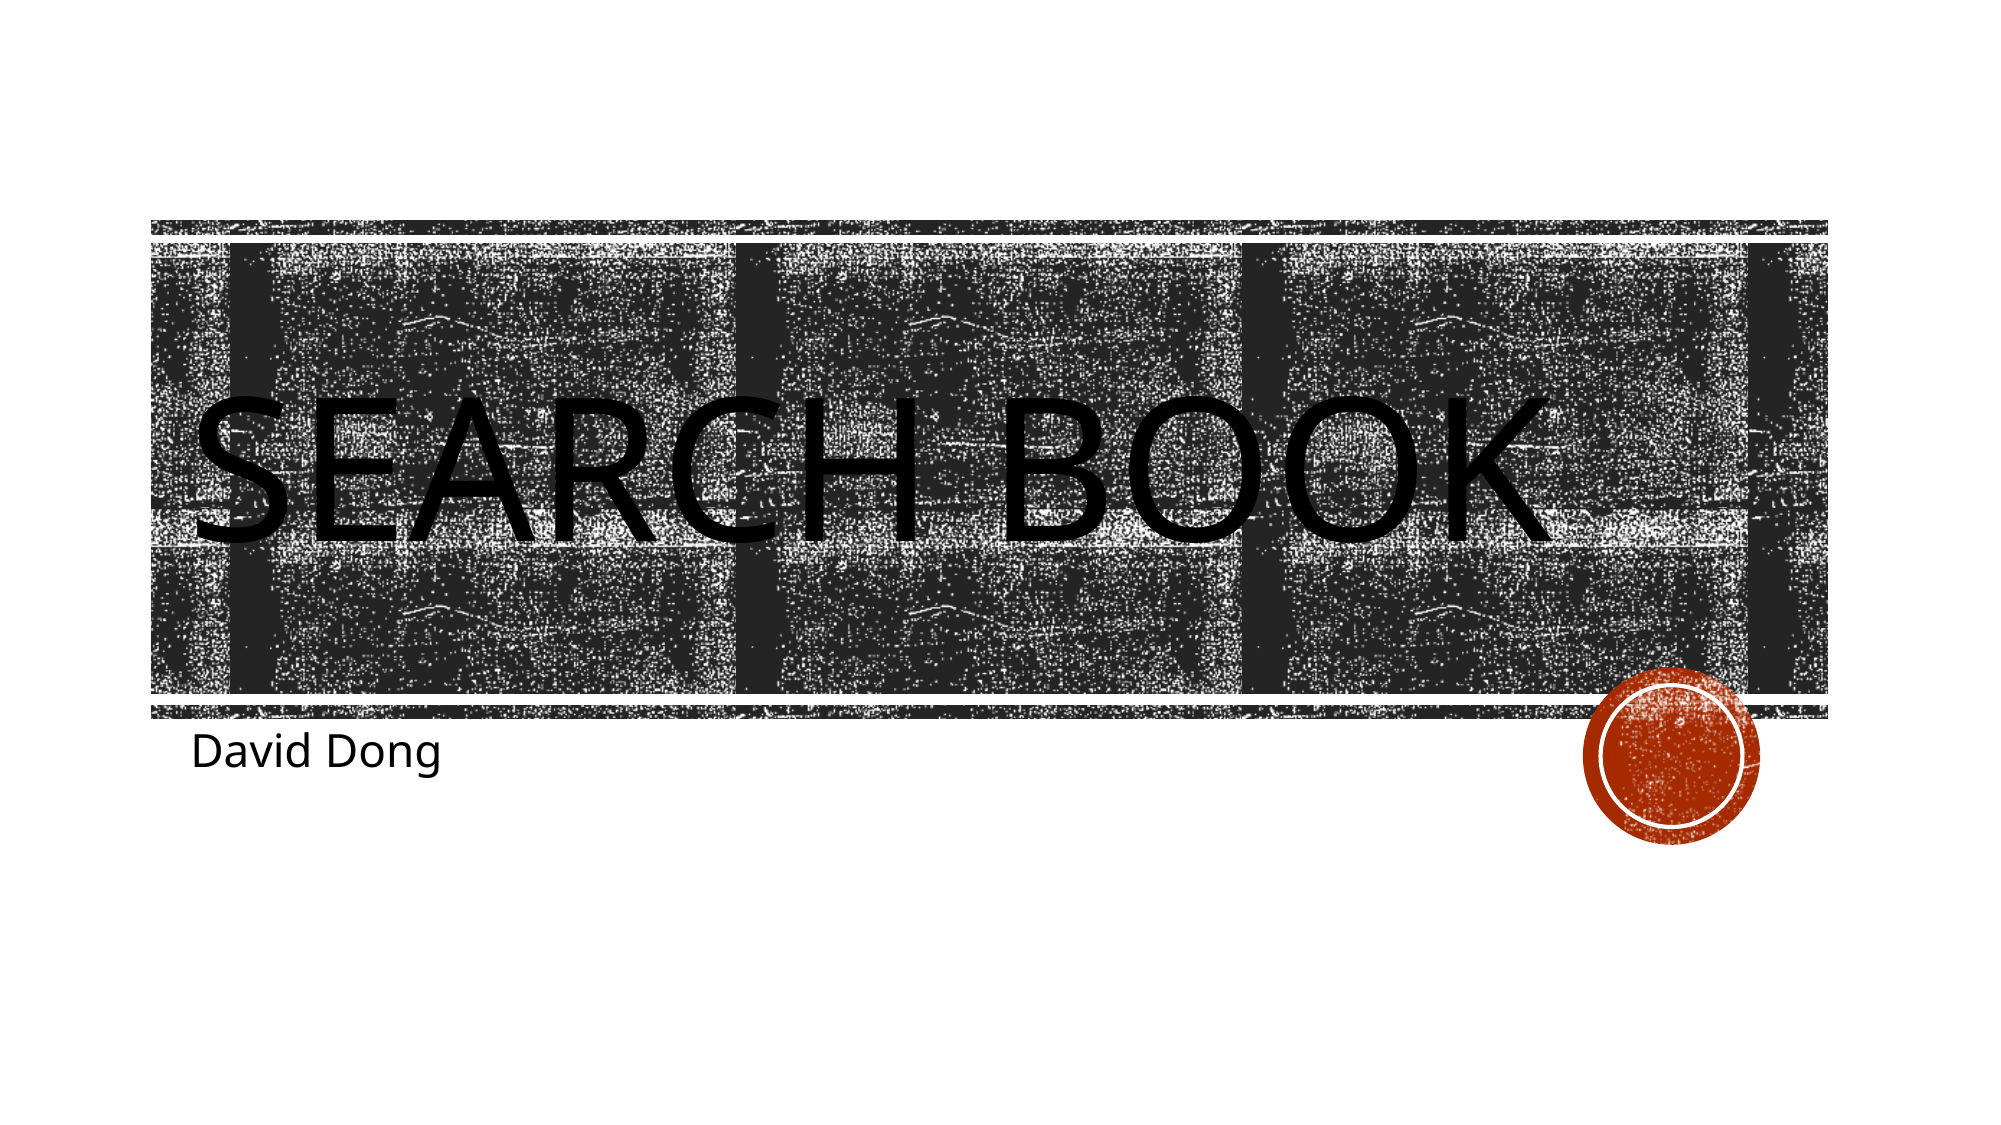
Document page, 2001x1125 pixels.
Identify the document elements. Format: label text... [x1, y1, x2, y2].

title Search Book [172, 234, 1808, 733]
subtitle David Dong [175, 720, 1470, 896]
